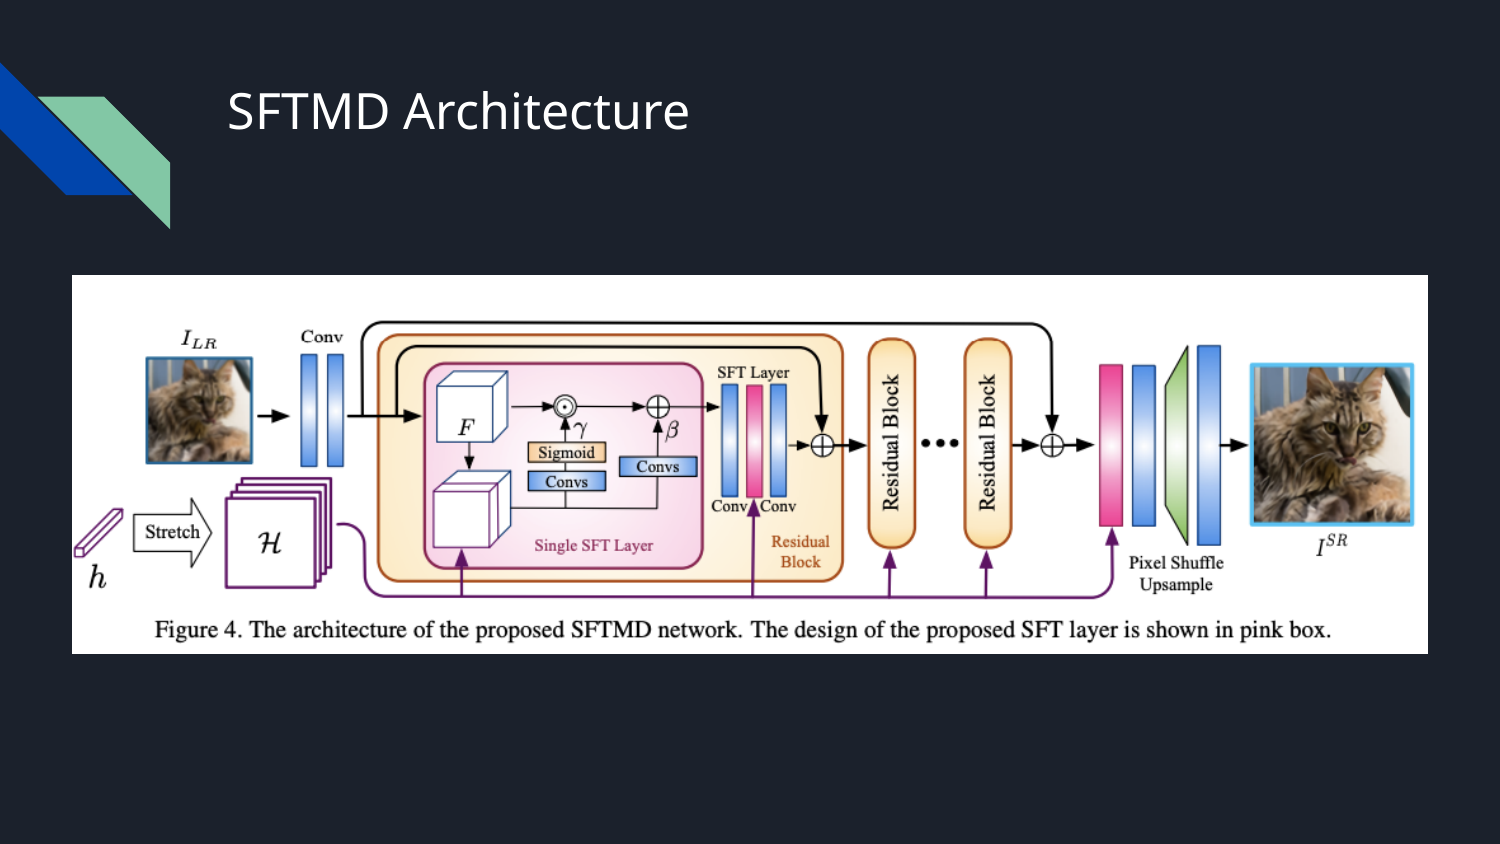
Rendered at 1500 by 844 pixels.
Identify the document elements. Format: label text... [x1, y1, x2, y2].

picture [72, 275, 1428, 655]
title SFTMD Architecture [212, 64, 1368, 215]
